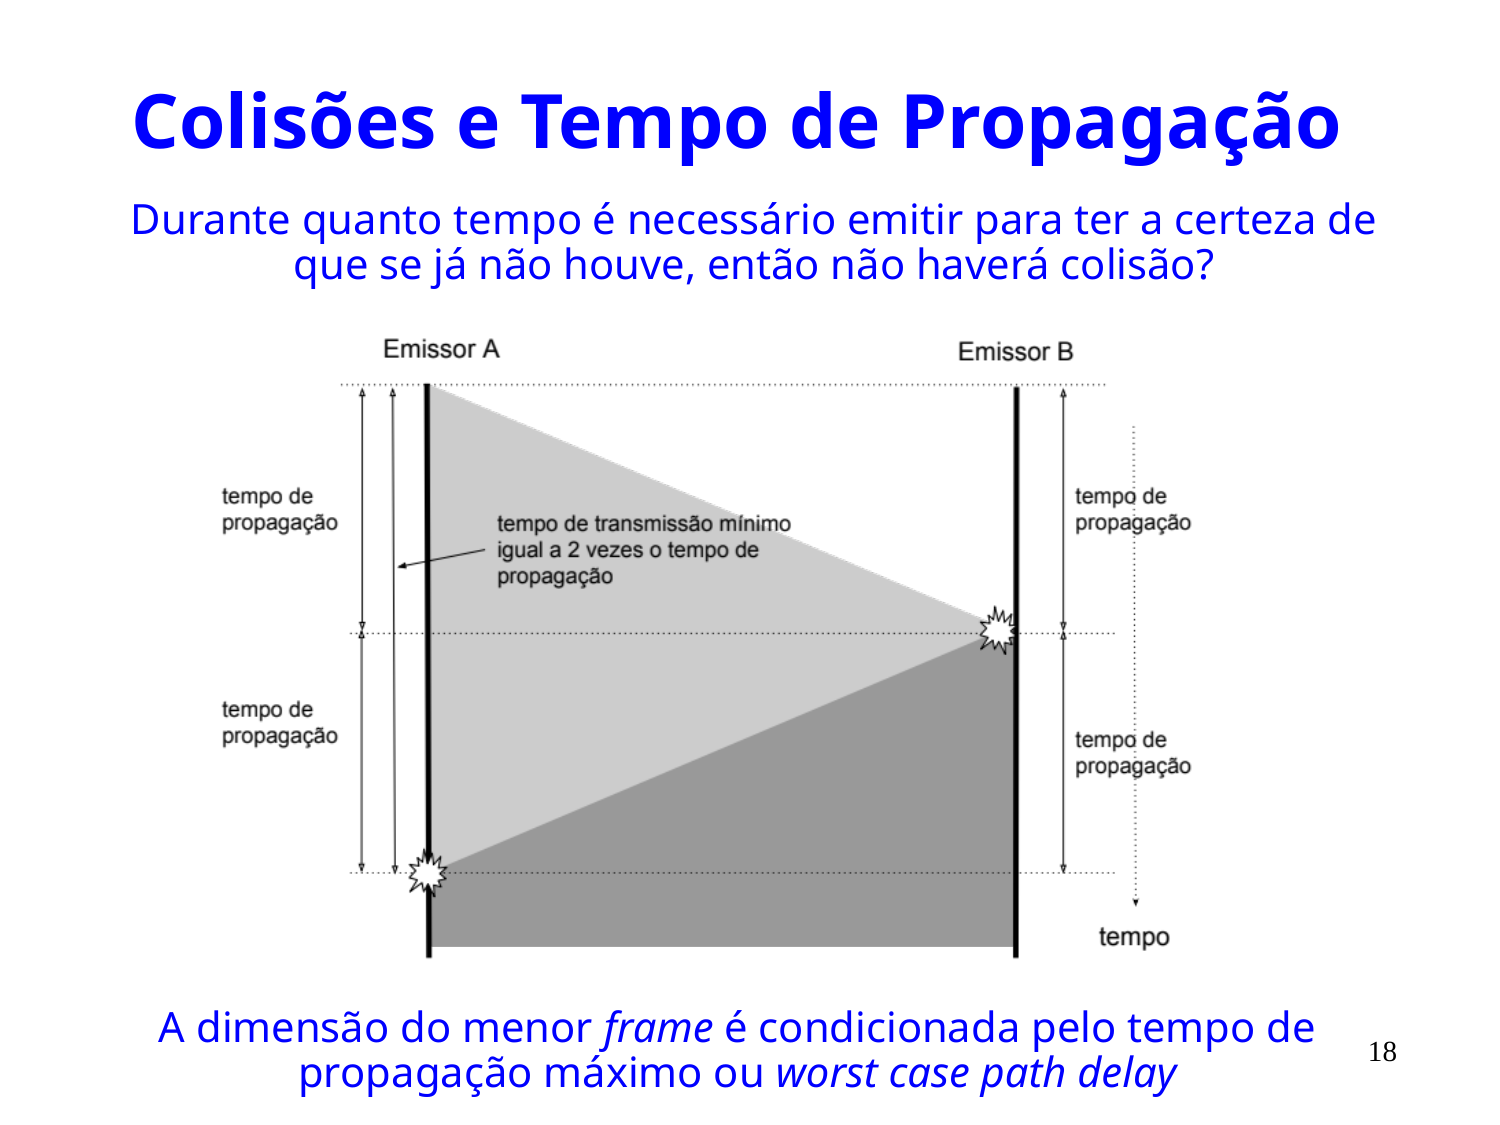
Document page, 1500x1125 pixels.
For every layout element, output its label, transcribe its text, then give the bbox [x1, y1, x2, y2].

text_box Durante quanto tempo é necessário emitir para ter a certeza de que se já não houve, então não haverá colisão? [107, 191, 1401, 299]
text_box A dimensão do menor frame é condicionada pelo tempo de propagação máximo ou worst case path delay [90, 998, 1385, 1107]
picture [182, 311, 1239, 974]
title Colisões e Tempo de Propagação [50, 62, 1425, 175]
slide_number 18 [1385, 1025, 1413, 1088]
